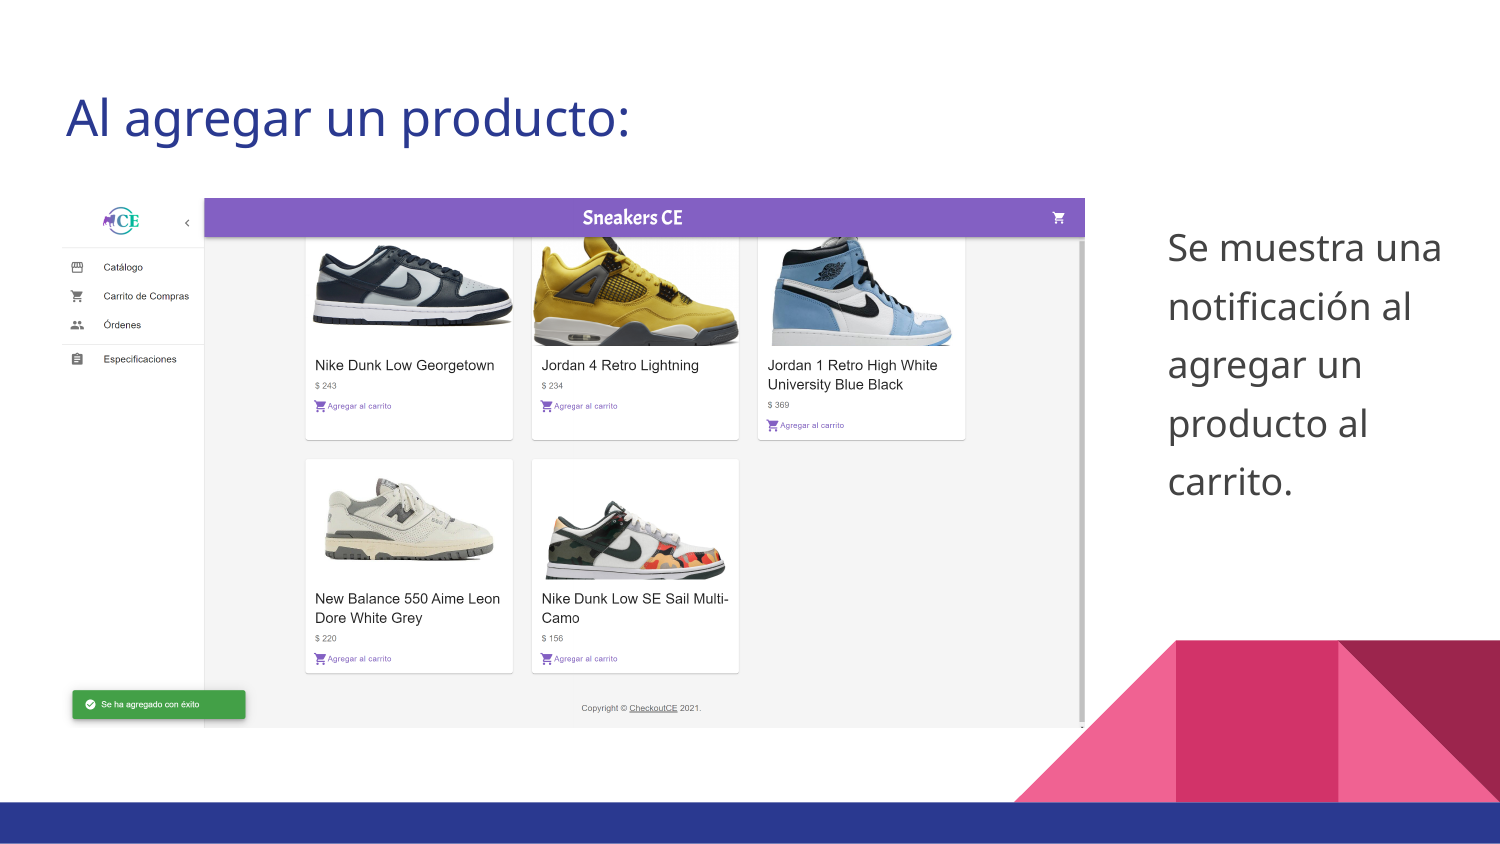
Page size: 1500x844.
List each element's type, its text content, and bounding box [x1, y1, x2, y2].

list Se muestra una notificación al agregar un producto al carrito. [1152, 198, 1488, 551]
title Al agregar un producto: [51, 67, 1449, 167]
picture [61, 198, 1085, 728]
